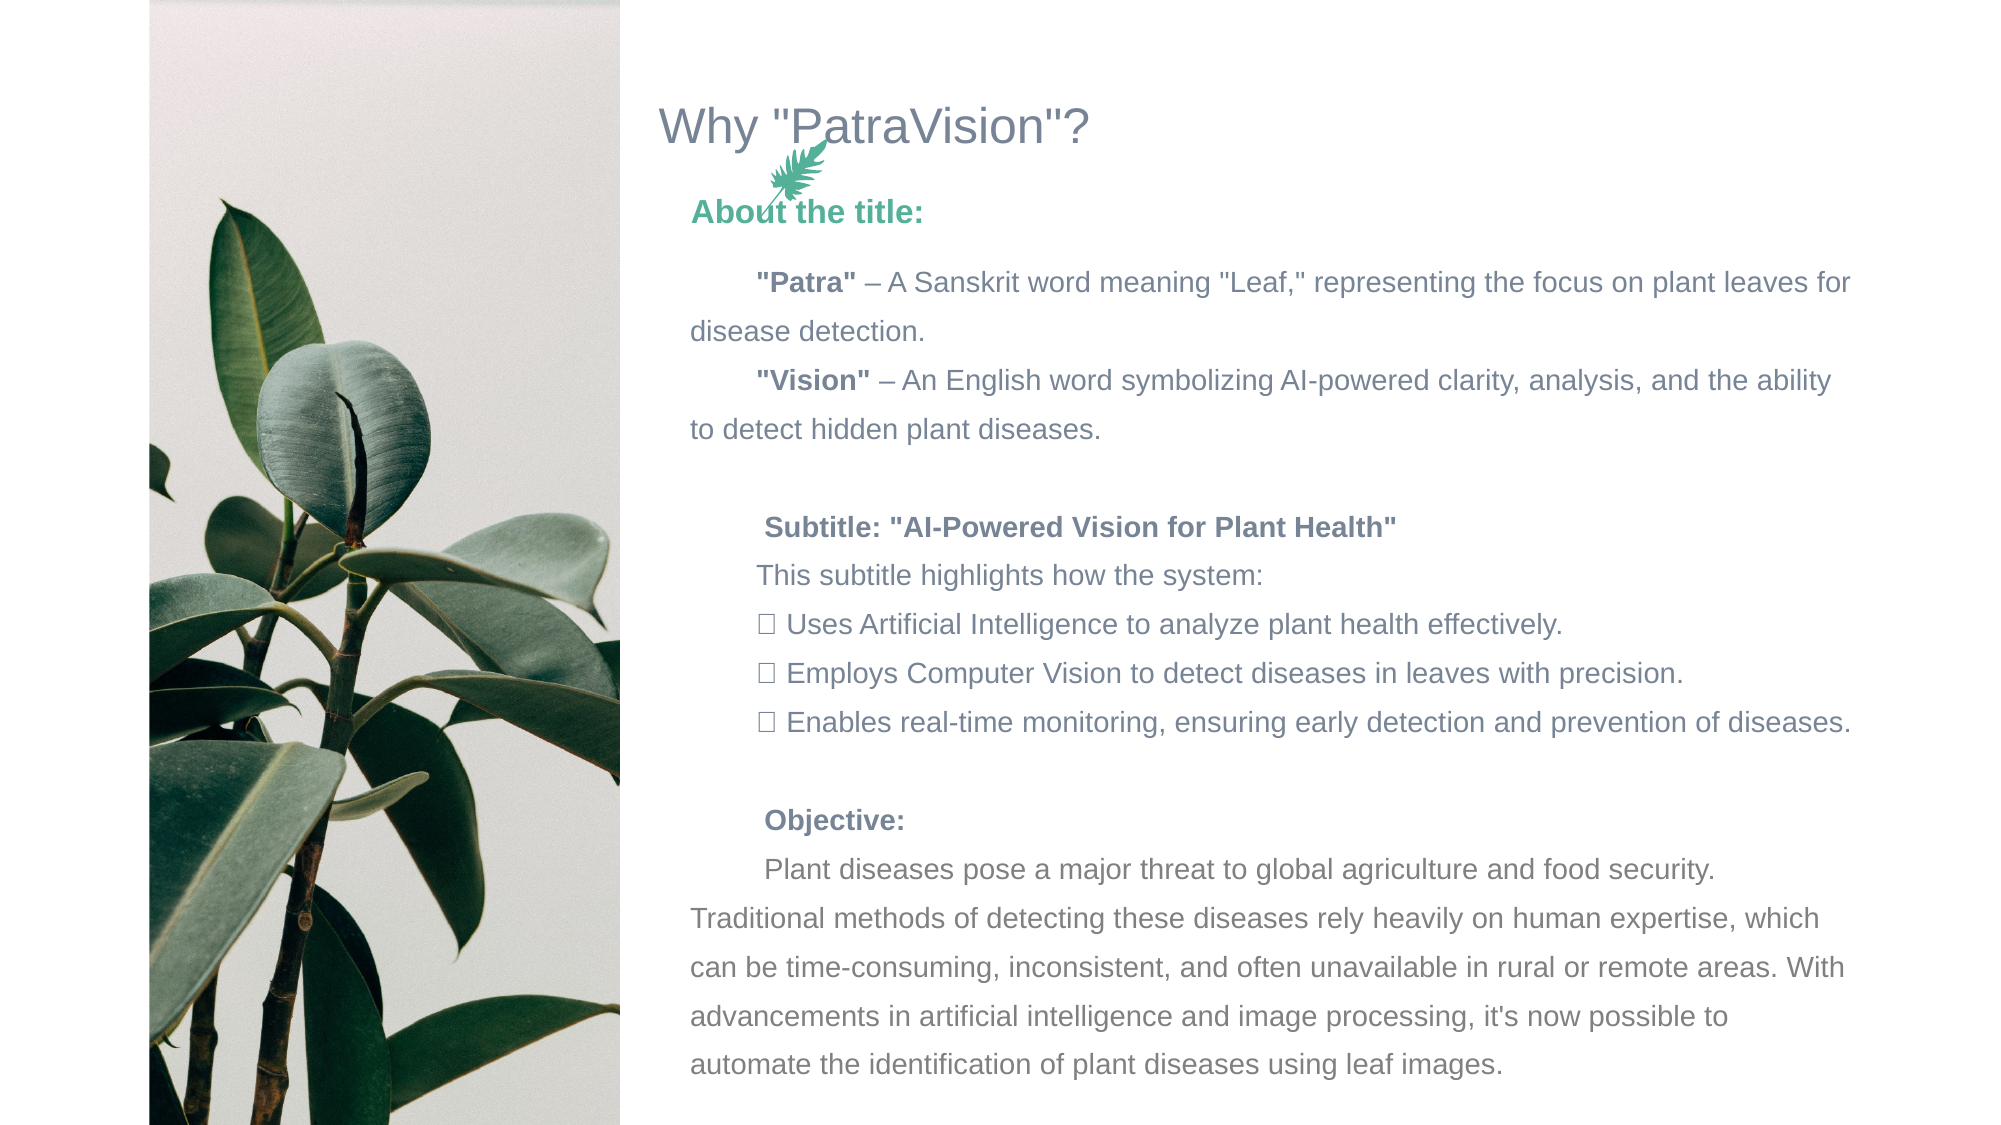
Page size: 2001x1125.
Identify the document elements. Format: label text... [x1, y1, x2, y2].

text_box [756, 138, 828, 223]
picture [149, 0, 620, 1125]
text_box About the title: [676, 166, 940, 237]
text_box "Patra" – A Sanskrit word meaning "Leaf," representing the focus on plant leaves for disease detection. "Vision" – An English word symbolizing AI-powered clarity, analysis, and the ability to detect hidden plant diseases. Subtitle: "AI-Powered Vision for Plant Health" This subtitle highlights how the system: ✅ Uses Artificial Intelligence to analyze plant health effectively. ✅ Employs Computer Vision to detect diseases in leaves with precision. ✅ Enables real-time monitoring, ensuring early detection and prevention of diseases. Objective: Plant diseases pose a major threat to global agriculture and food security. Traditional methods of detecting these diseases rely heavily on human expertise, which can be time-consuming, inconsistent, and often unavailable in rural or remote areas. With advancements in artificial intelligence and image processing, it's now possible to automate the identification of plant diseases using leaf images. [675, 242, 1874, 1105]
text_box Why "PatraVision"? [643, 62, 2000, 162]
